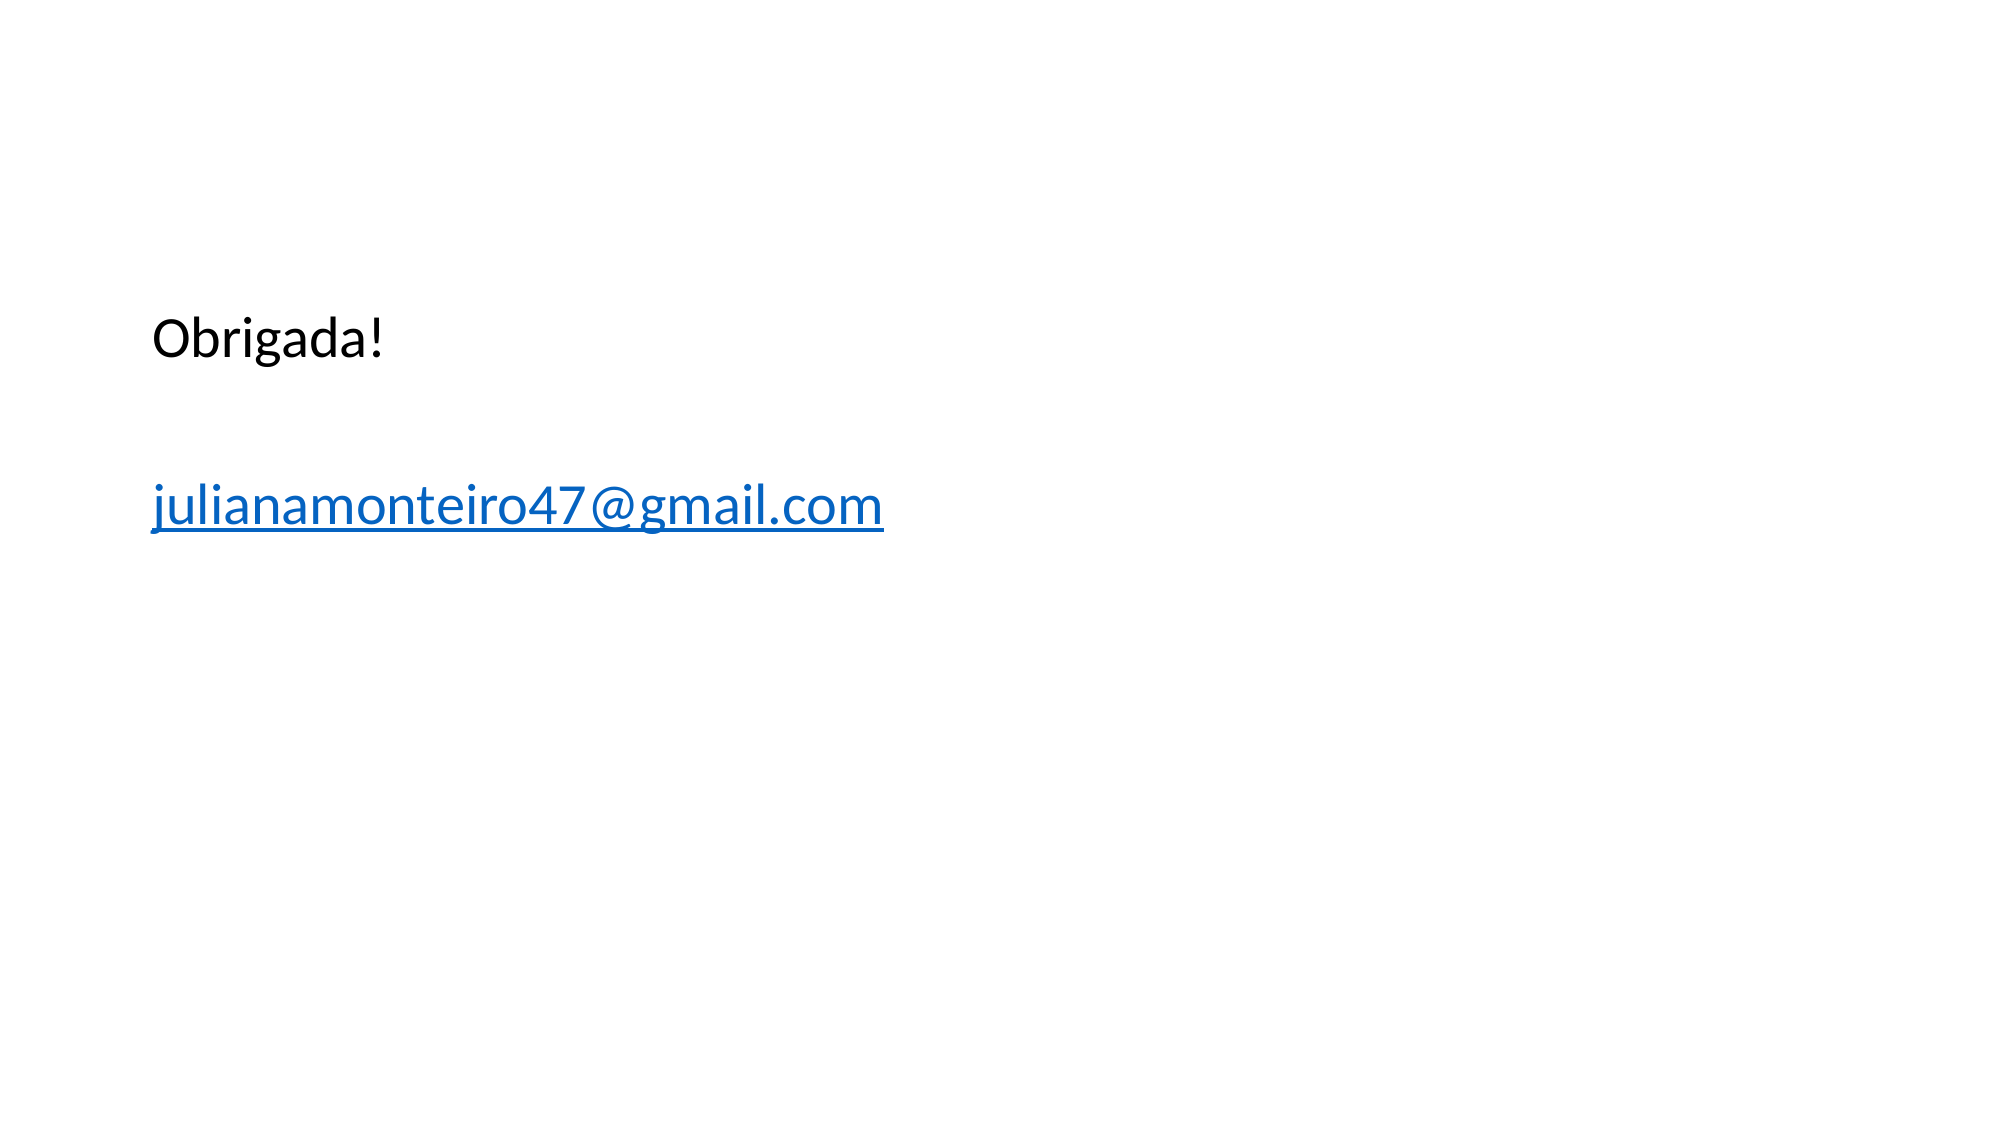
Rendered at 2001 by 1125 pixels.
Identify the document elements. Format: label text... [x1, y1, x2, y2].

list Obrigada! julianamonteiro47@gmail.com [137, 299, 1863, 1014]
